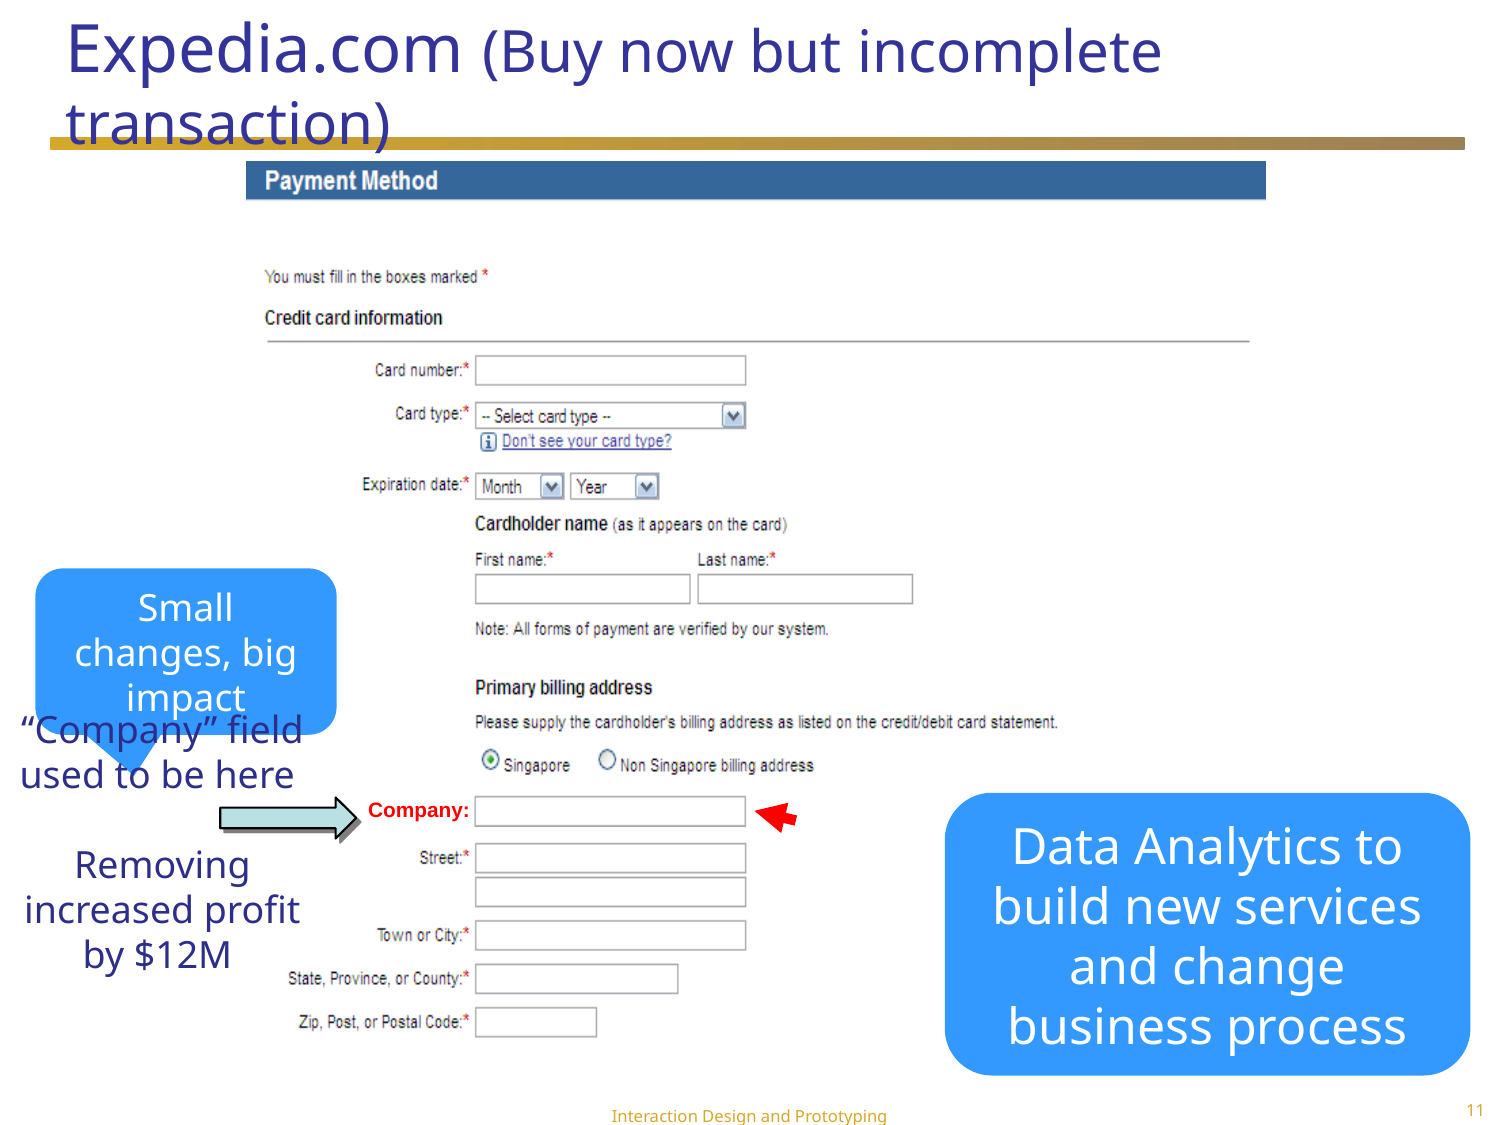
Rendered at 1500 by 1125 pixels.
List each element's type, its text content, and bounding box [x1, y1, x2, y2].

title Expedia.com (Buy now but incomplete transaction) [50, 24, 1463, 138]
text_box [246, 161, 1266, 1062]
text_box Data Analytics to build new services and change business process [969, 792, 1471, 1076]
footer Interaction Design and Prototyping [496, 1085, 1004, 1125]
slide_number 11 [1162, 1081, 1500, 1125]
text_box Small changes, big impact [35, 568, 241, 698]
text_box “Company” field used to be here Removing increased profit by $12M [0, 698, 241, 983]
